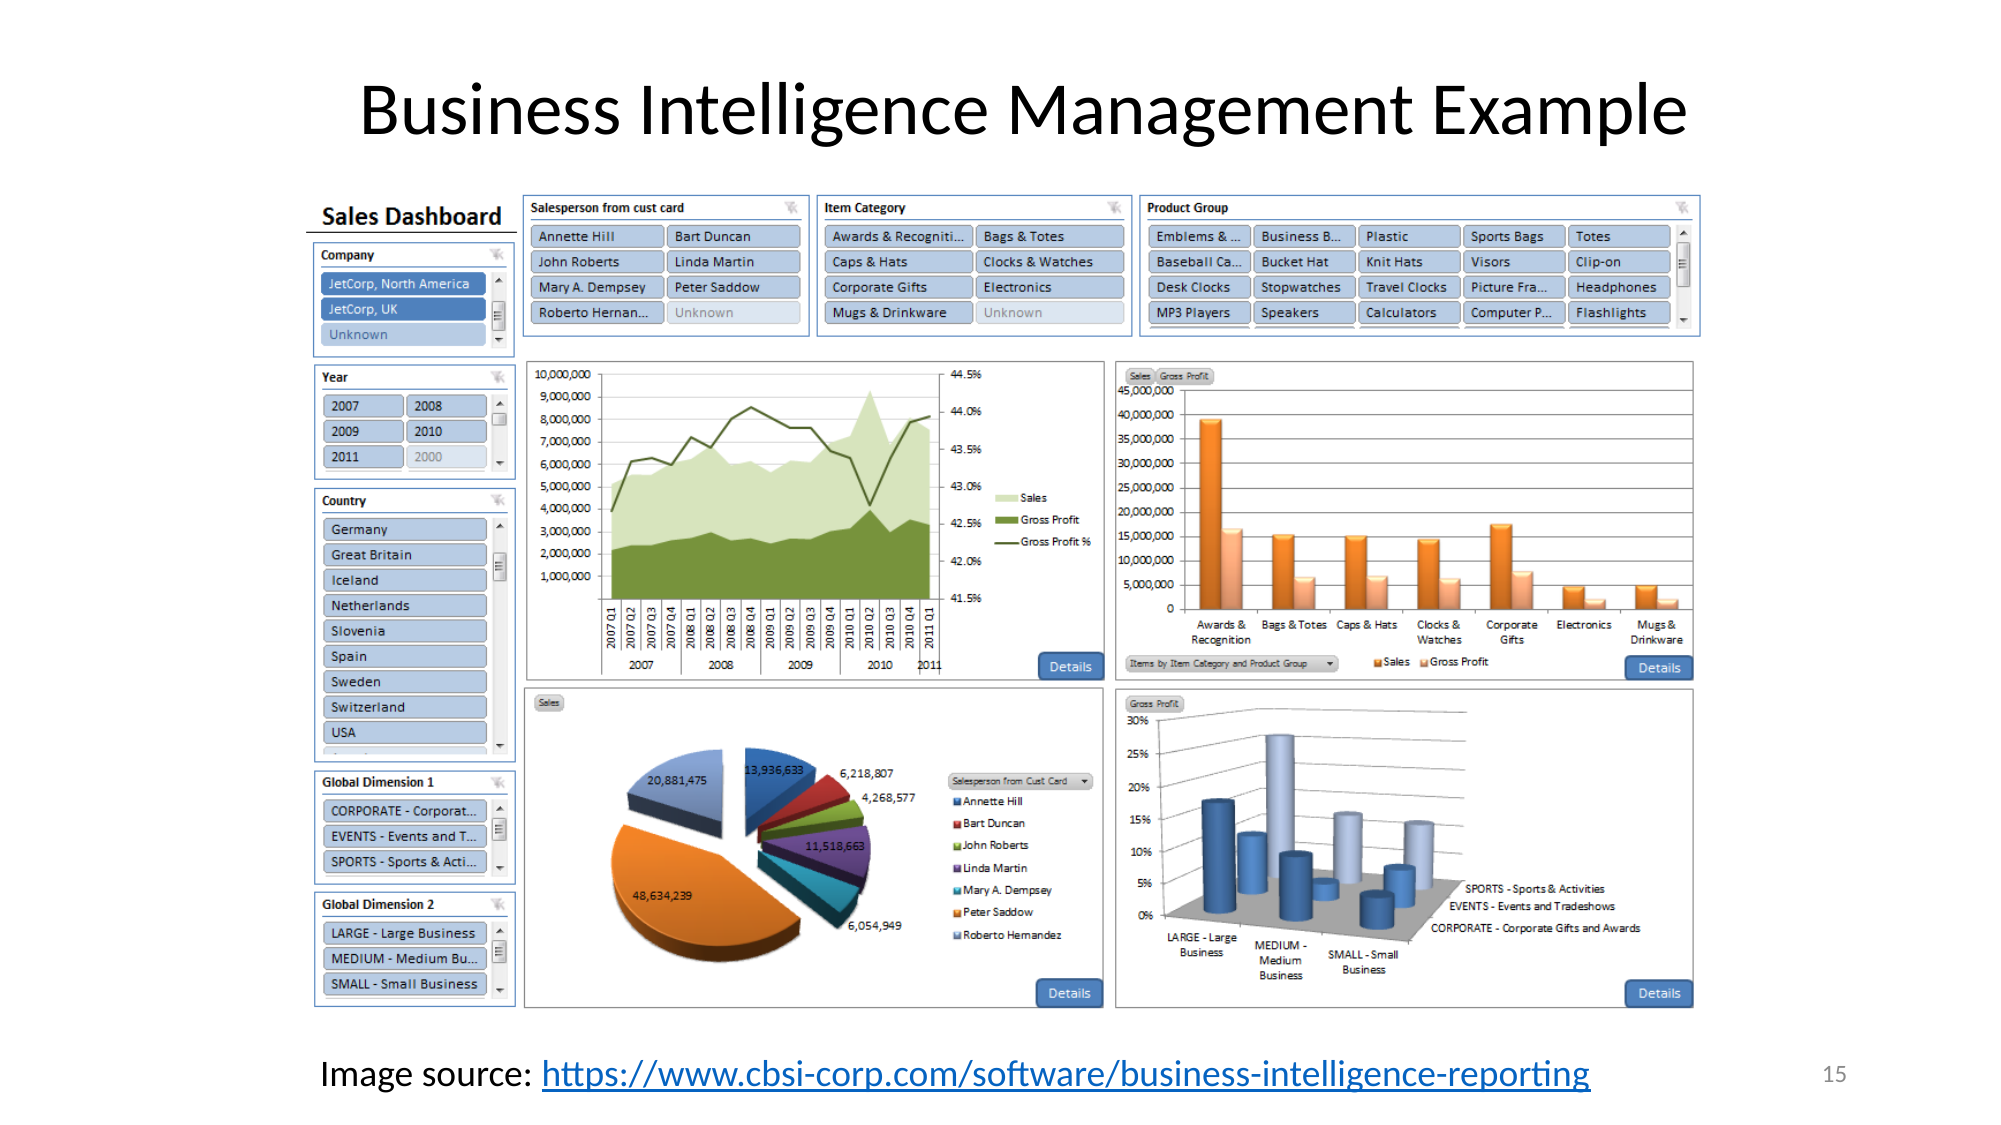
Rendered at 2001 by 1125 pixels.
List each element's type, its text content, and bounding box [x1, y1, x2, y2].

text_box Image source: https://www.cbsi-corp.com/software/business-intelligence-reporting [305, 1042, 1412, 1102]
picture [305, 188, 1703, 1014]
slide_number 15 [1412, 1042, 1863, 1103]
title Business Intelligence Management Example [162, 60, 1888, 160]
